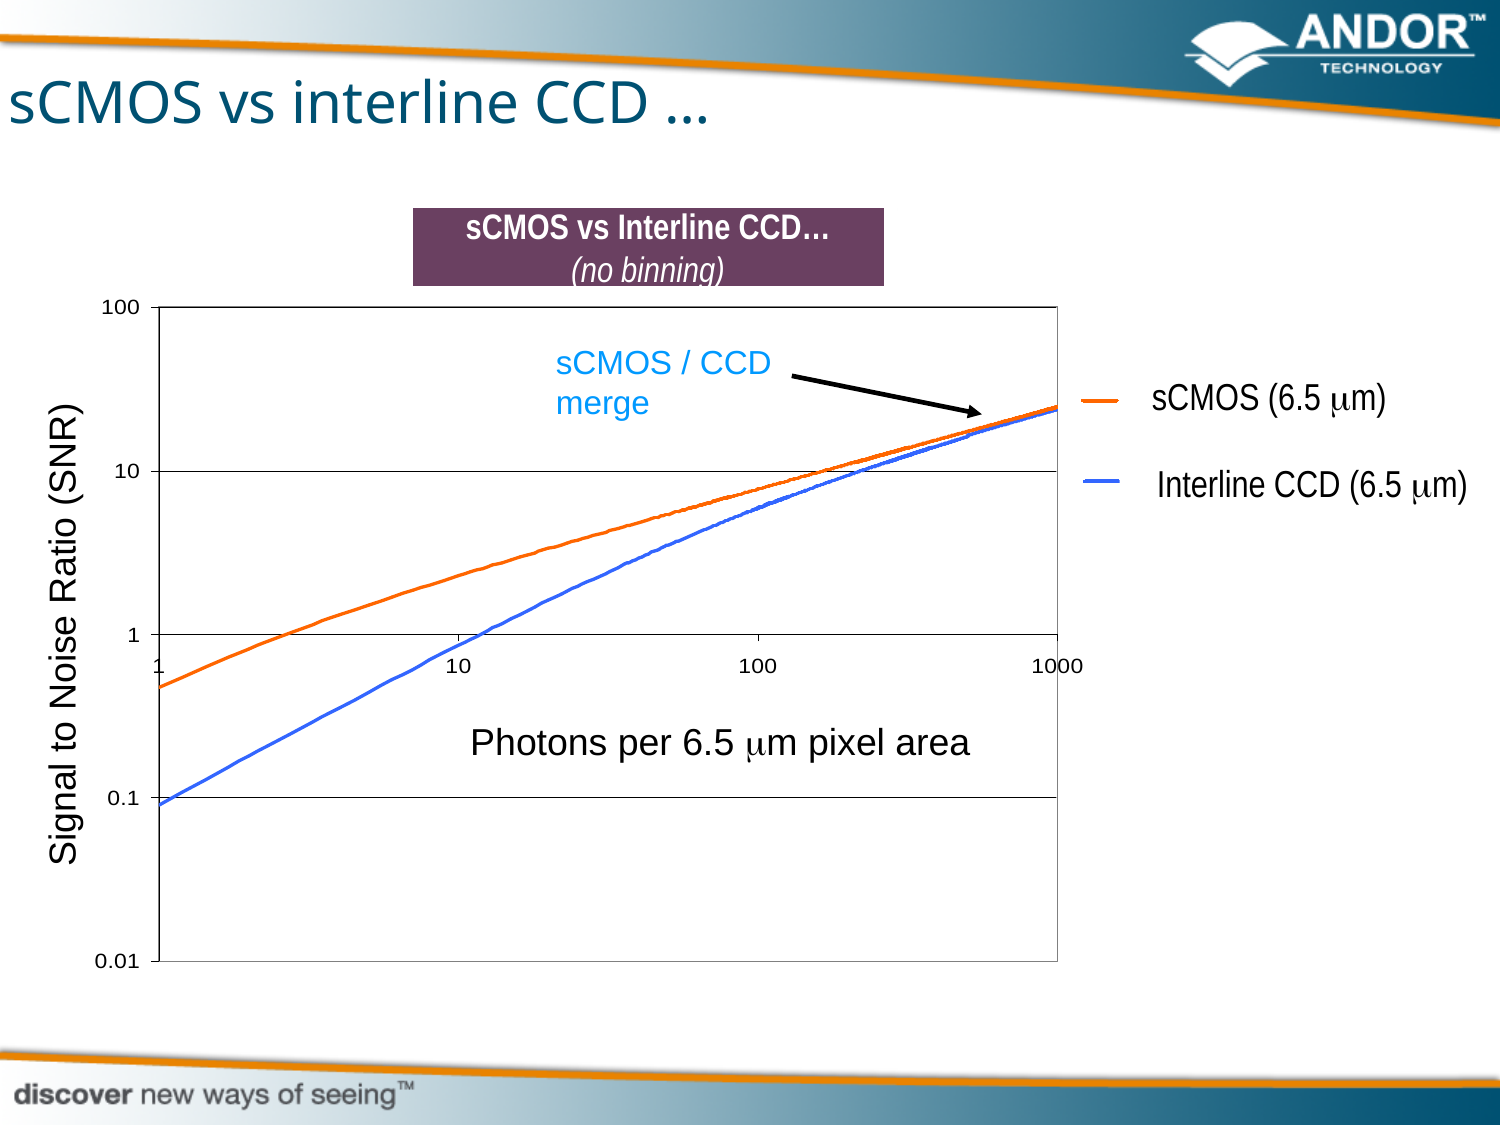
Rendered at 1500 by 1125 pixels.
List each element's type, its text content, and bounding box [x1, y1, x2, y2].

picture [1438, 14, 1468, 48]
text_box sCMOS (6.5 m) [1136, 365, 1402, 426]
text_box Signal to Noise Ratio (SNR) [30, 348, 76, 882]
picture [1469, 14, 1486, 20]
text_box sCMOS vs Interline CCD… (no binning) [406, 201, 890, 288]
picture [1432, 64, 1442, 73]
text_box Interline CCD (6.5 m) [1141, 452, 1484, 513]
text_box sCMOS vs interline CCD … [0, 57, 726, 143]
picture [0, 0, 1500, 1125]
